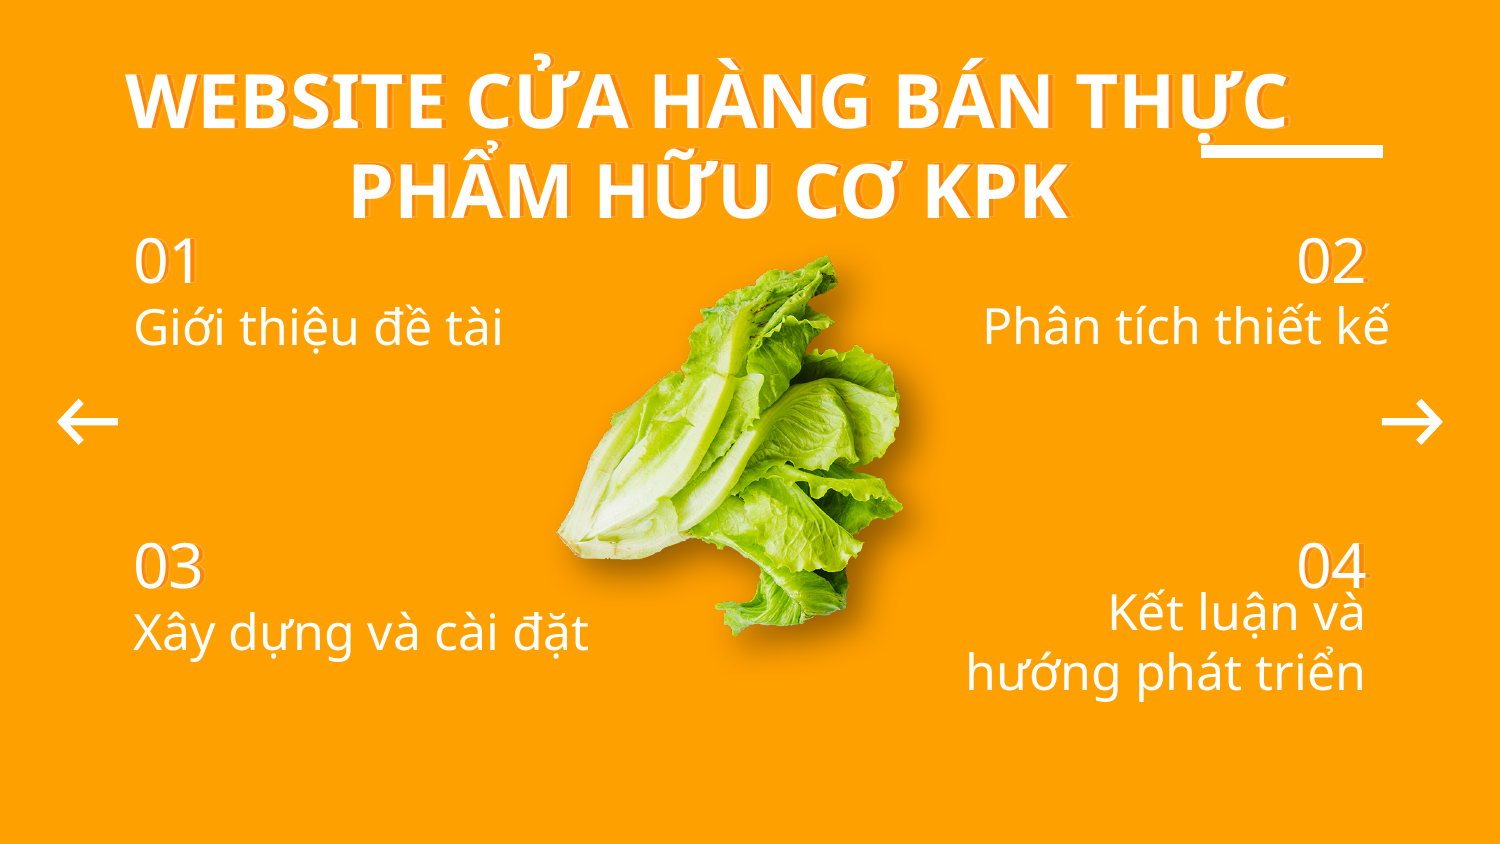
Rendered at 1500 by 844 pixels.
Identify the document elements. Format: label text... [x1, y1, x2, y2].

title WEBSITE CỬA HÀNG BÁN THỰC PHẨM HỮU CƠ KPK [75, 38, 1340, 132]
title 03 [118, 515, 328, 613]
title Kết luận và hướng phát triển [926, 597, 1382, 684]
title 04 [1173, 515, 1383, 613]
title Phân tích thiết kế [960, 281, 1406, 368]
text_box [56, 398, 118, 445]
title 01 [118, 209, 328, 308]
title Xây dựng và cài đặt [118, 587, 536, 675]
text_box [1381, 398, 1443, 445]
title Giới thiệu đề tài [118, 282, 536, 369]
title 02 [1173, 209, 1383, 308]
picture [541, 230, 955, 675]
